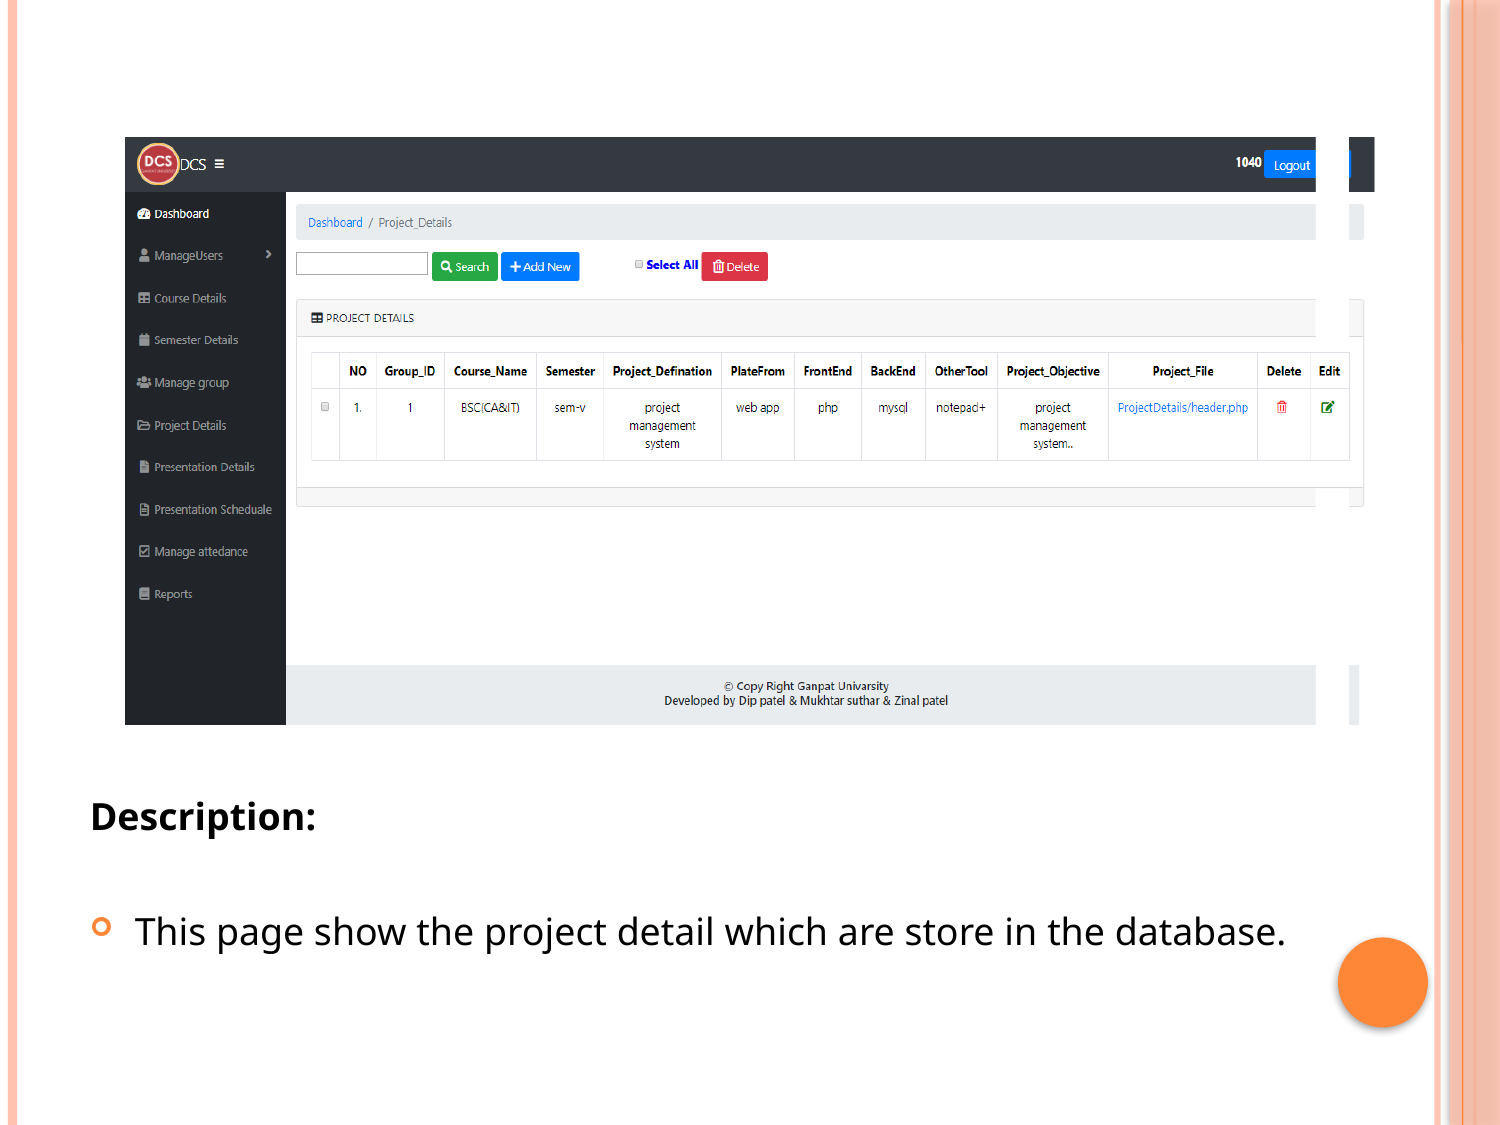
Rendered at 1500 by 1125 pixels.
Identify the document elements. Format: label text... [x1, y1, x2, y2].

picture [124, 136, 1376, 726]
list Description: This page show the project detail which are store in the database. [75, 75, 1413, 1062]
